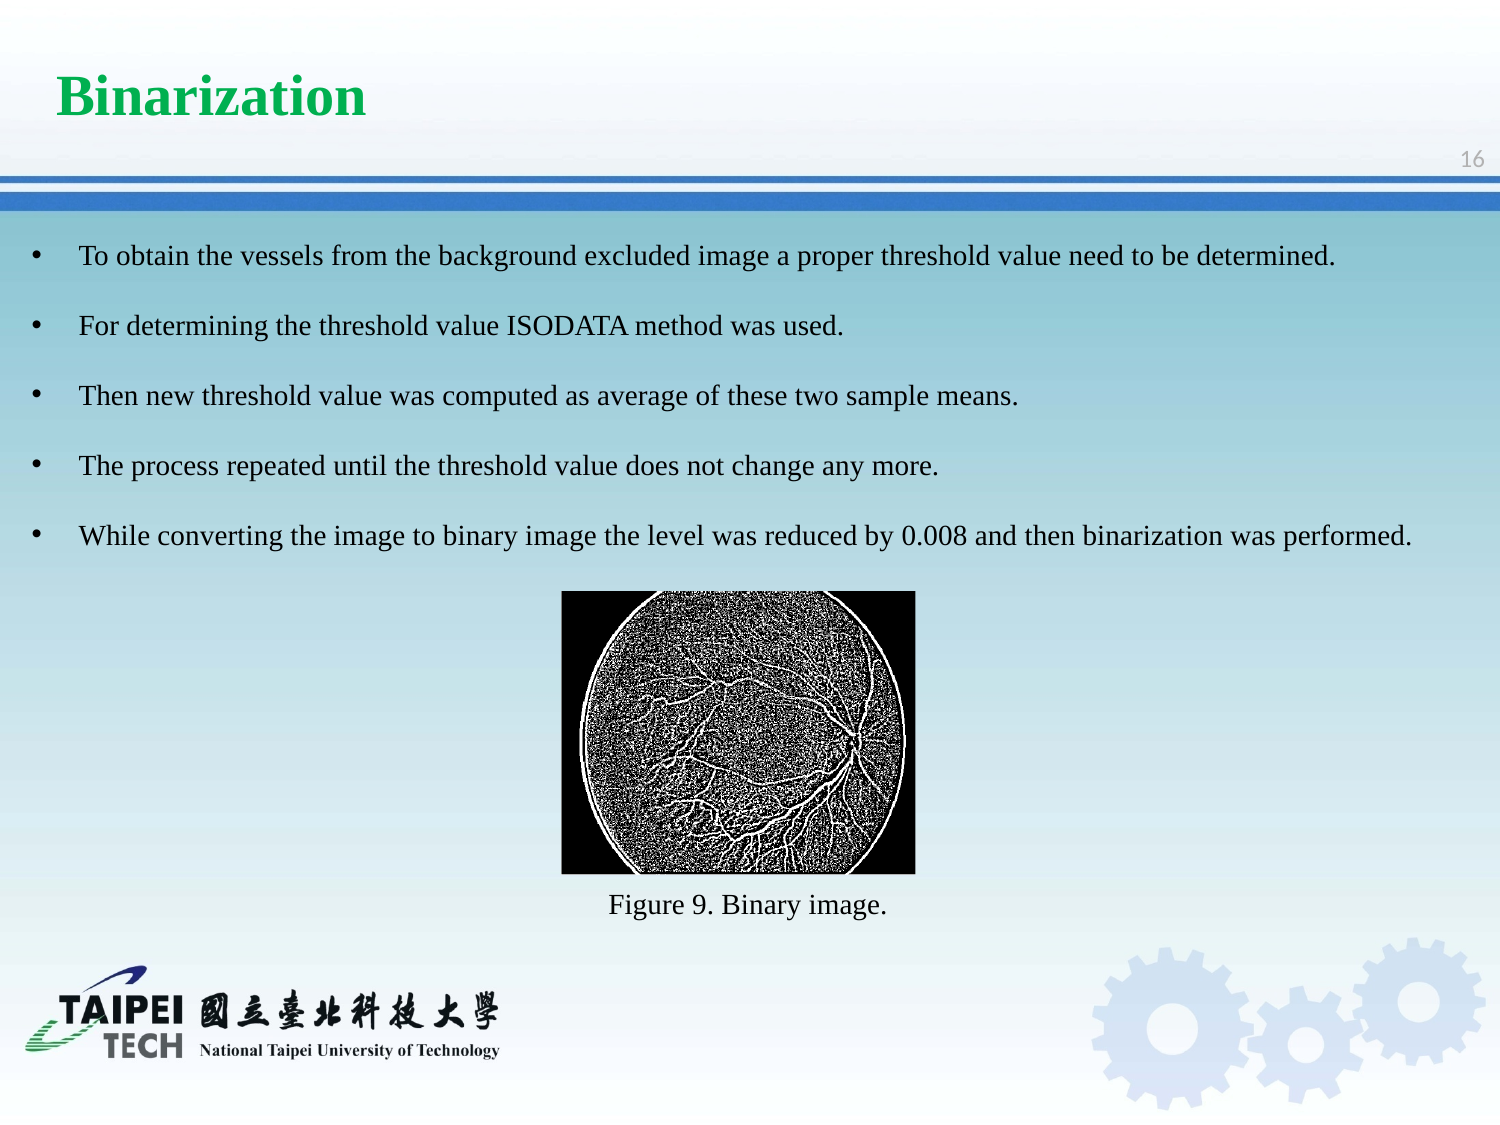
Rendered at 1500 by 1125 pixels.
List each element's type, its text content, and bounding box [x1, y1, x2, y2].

text_box Figure 9. Binary image. [593, 883, 903, 928]
slide_number 16 [1149, 127, 1500, 188]
text_box To obtain the vessels from the background excluded image a proper threshold value need to be determined. For determining the threshold value ISODATA method was used. Then new threshold value was computed as average of these two sample means. The process repeated until the threshold value does not change any more. While converting the image to binary image the level was reduced by 0.008 and then binarization was performed. [16, 229, 1471, 559]
picture [0, 0, 1500, 1124]
text_box Binarization [41, 49, 1347, 135]
